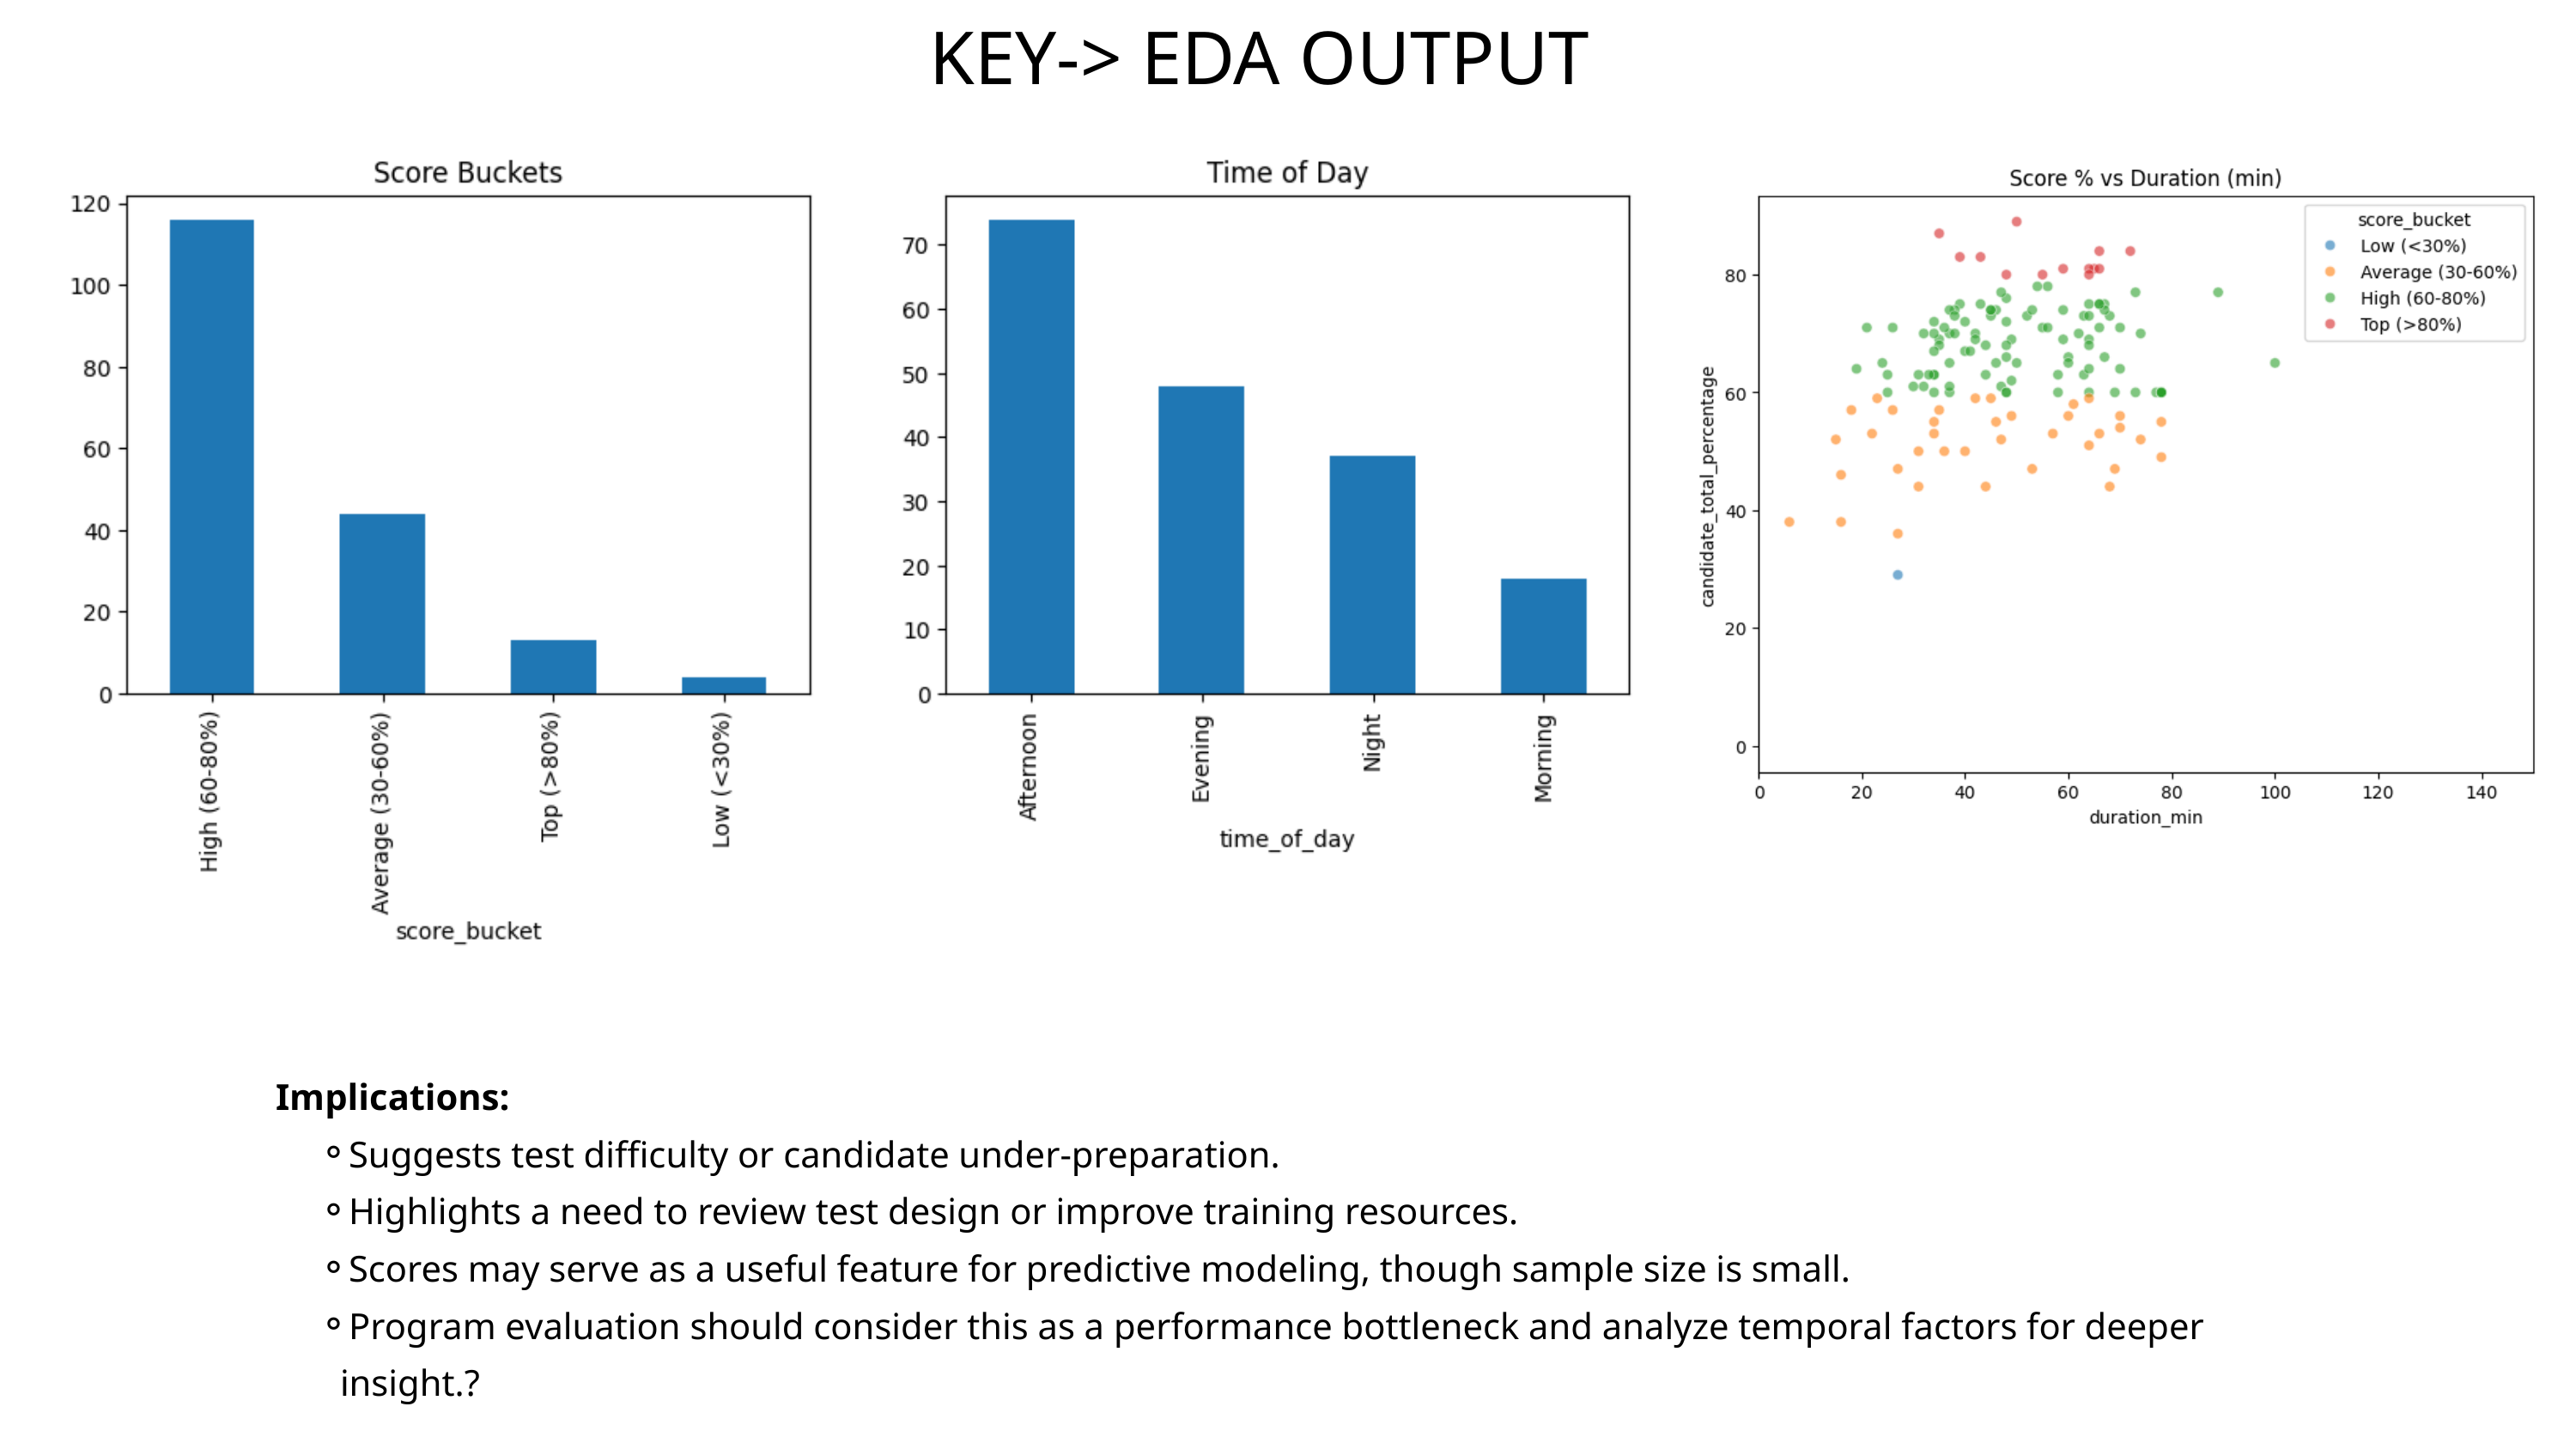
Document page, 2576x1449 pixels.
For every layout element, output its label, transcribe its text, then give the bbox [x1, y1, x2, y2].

text_box KEY-> EDA OUTPUT [892, 0, 1627, 100]
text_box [52, 144, 1645, 961]
text_box Implications: Suggests test difficulty or candidate under-preparation. Highlights a need to review test design or improve training resources. Scores may serve as a useful feature for predictive modeling, though sample size is small. Program evaluation should consider this as a performance bottleneck and analyze temporal factors for deeper insight.? [276, 1003, 2300, 1404]
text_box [1687, 155, 2546, 840]
